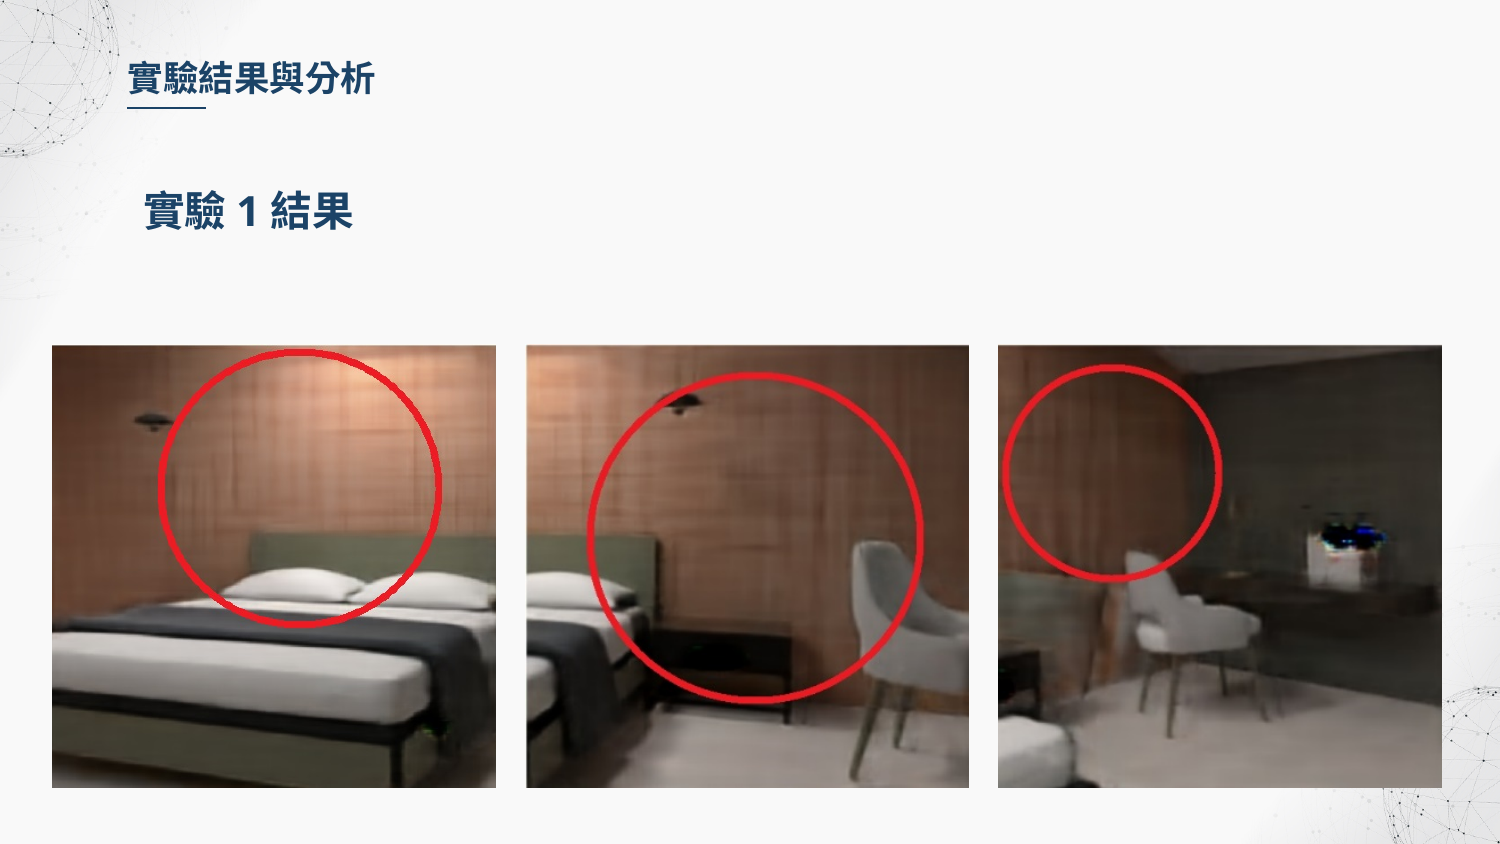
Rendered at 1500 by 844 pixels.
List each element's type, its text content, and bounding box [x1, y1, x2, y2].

picture [0, 0, 1500, 844]
text_box 實驗1結果 [143, 184, 1456, 235]
text_box 實驗結果與分析 [116, 50, 1378, 105]
